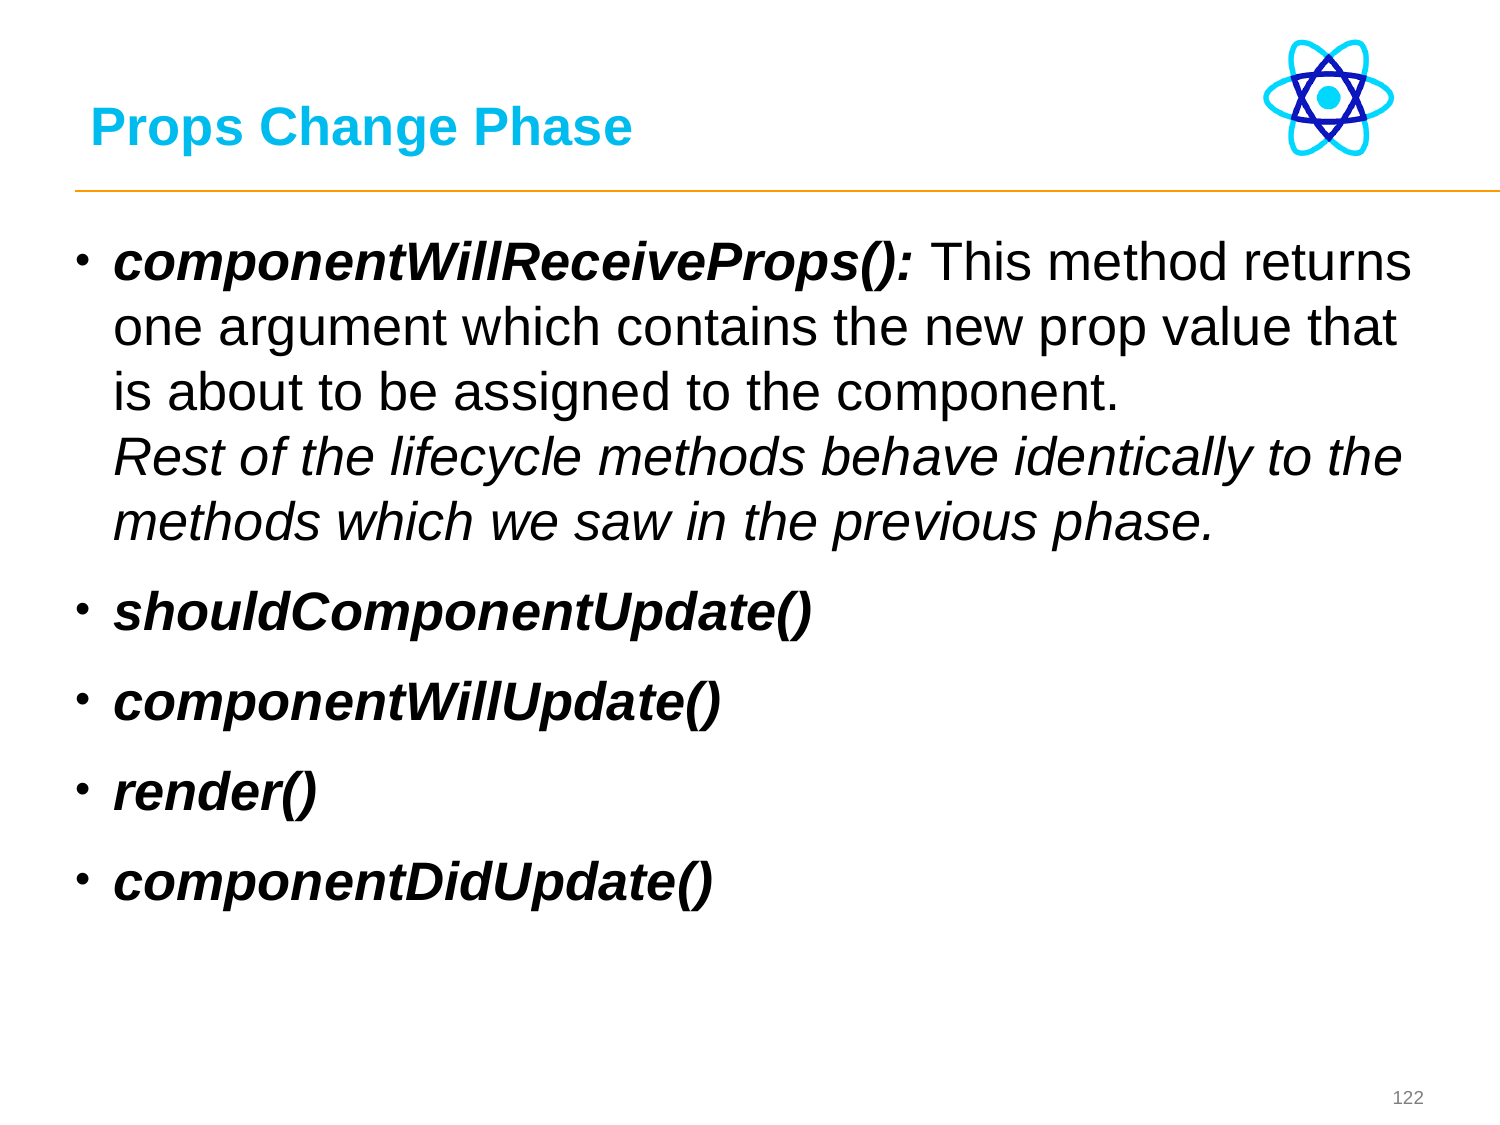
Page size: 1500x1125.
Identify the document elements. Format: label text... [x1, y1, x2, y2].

title Props Change Phase [75, 27, 1422, 157]
list componentWillReceiveProps(): This method returns one argument which contains the new prop value that is about to be assigned to the component. Rest of the lifecycle methods behave identically to the methods which we saw in the previous phase. shouldComponentUpdate() componentWillUpdate() render() componentDidUpdate() [75, 226, 1425, 1018]
